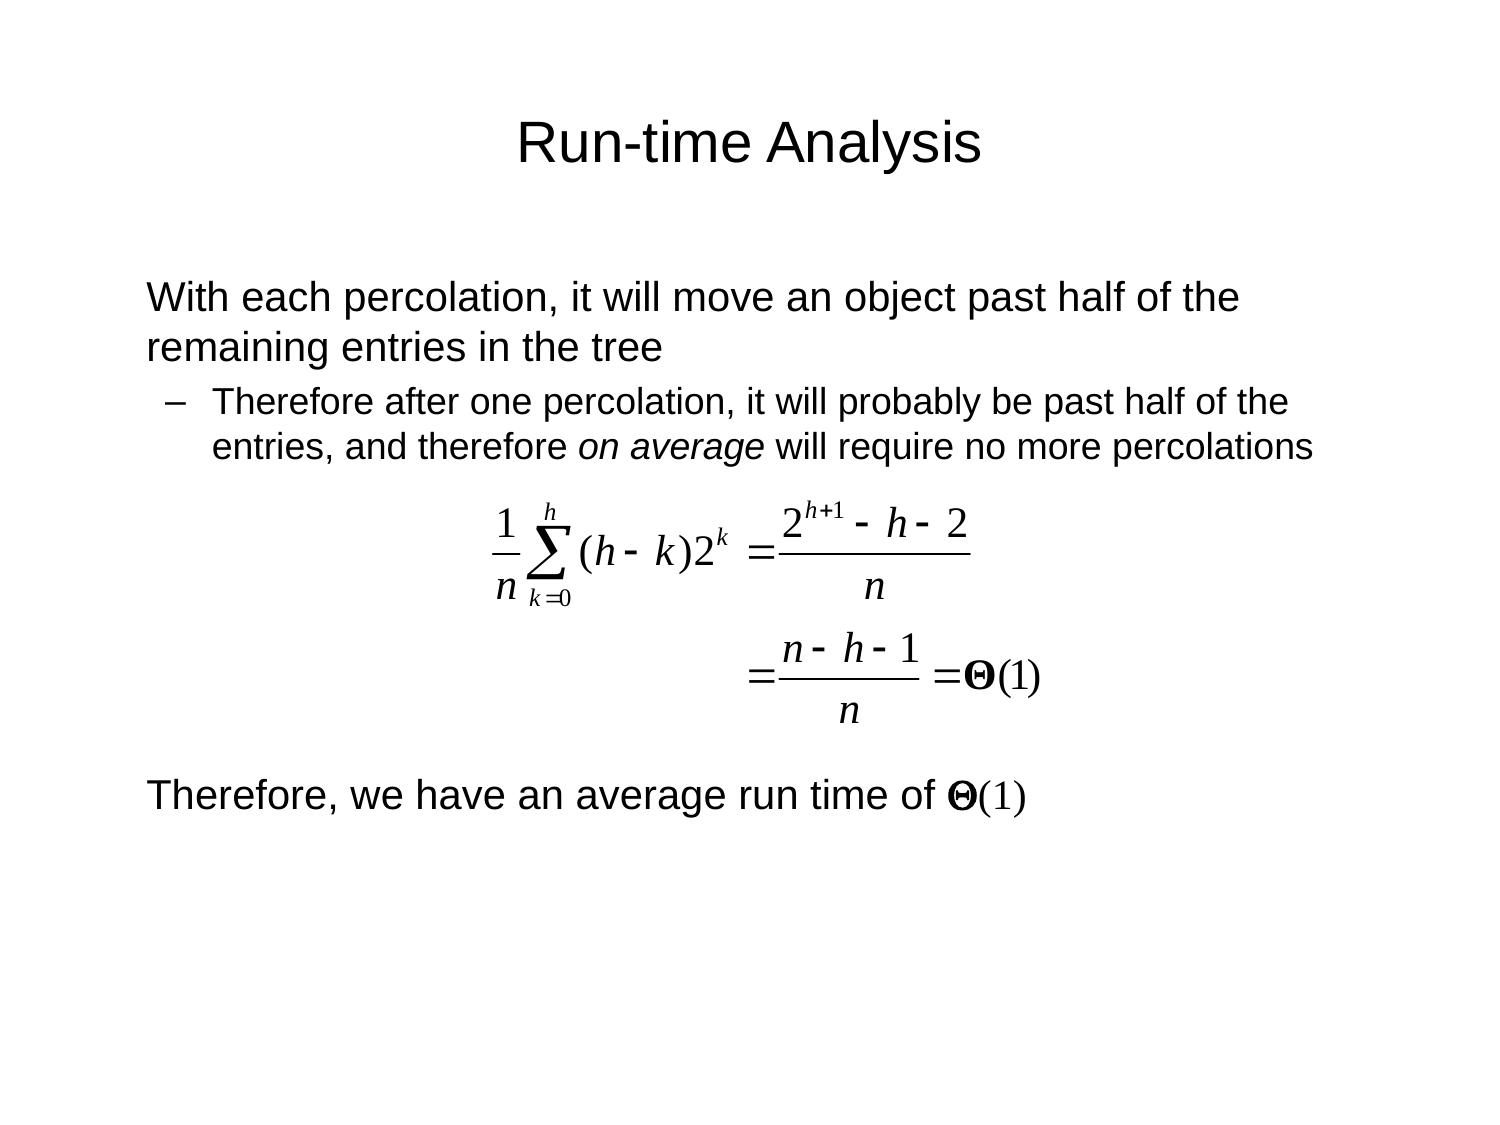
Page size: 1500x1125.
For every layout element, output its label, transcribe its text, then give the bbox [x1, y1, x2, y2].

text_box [485, 491, 1050, 732]
title Run-time Analysis [75, 45, 1425, 233]
list With each percolation, it will move an object past half of the remaining entries in the tree Therefore after one percolation, it will probably be past half of the entries, and therefore on average will require no more percolations Therefore, we have an average run time of Q(1) [75, 262, 1425, 1005]
